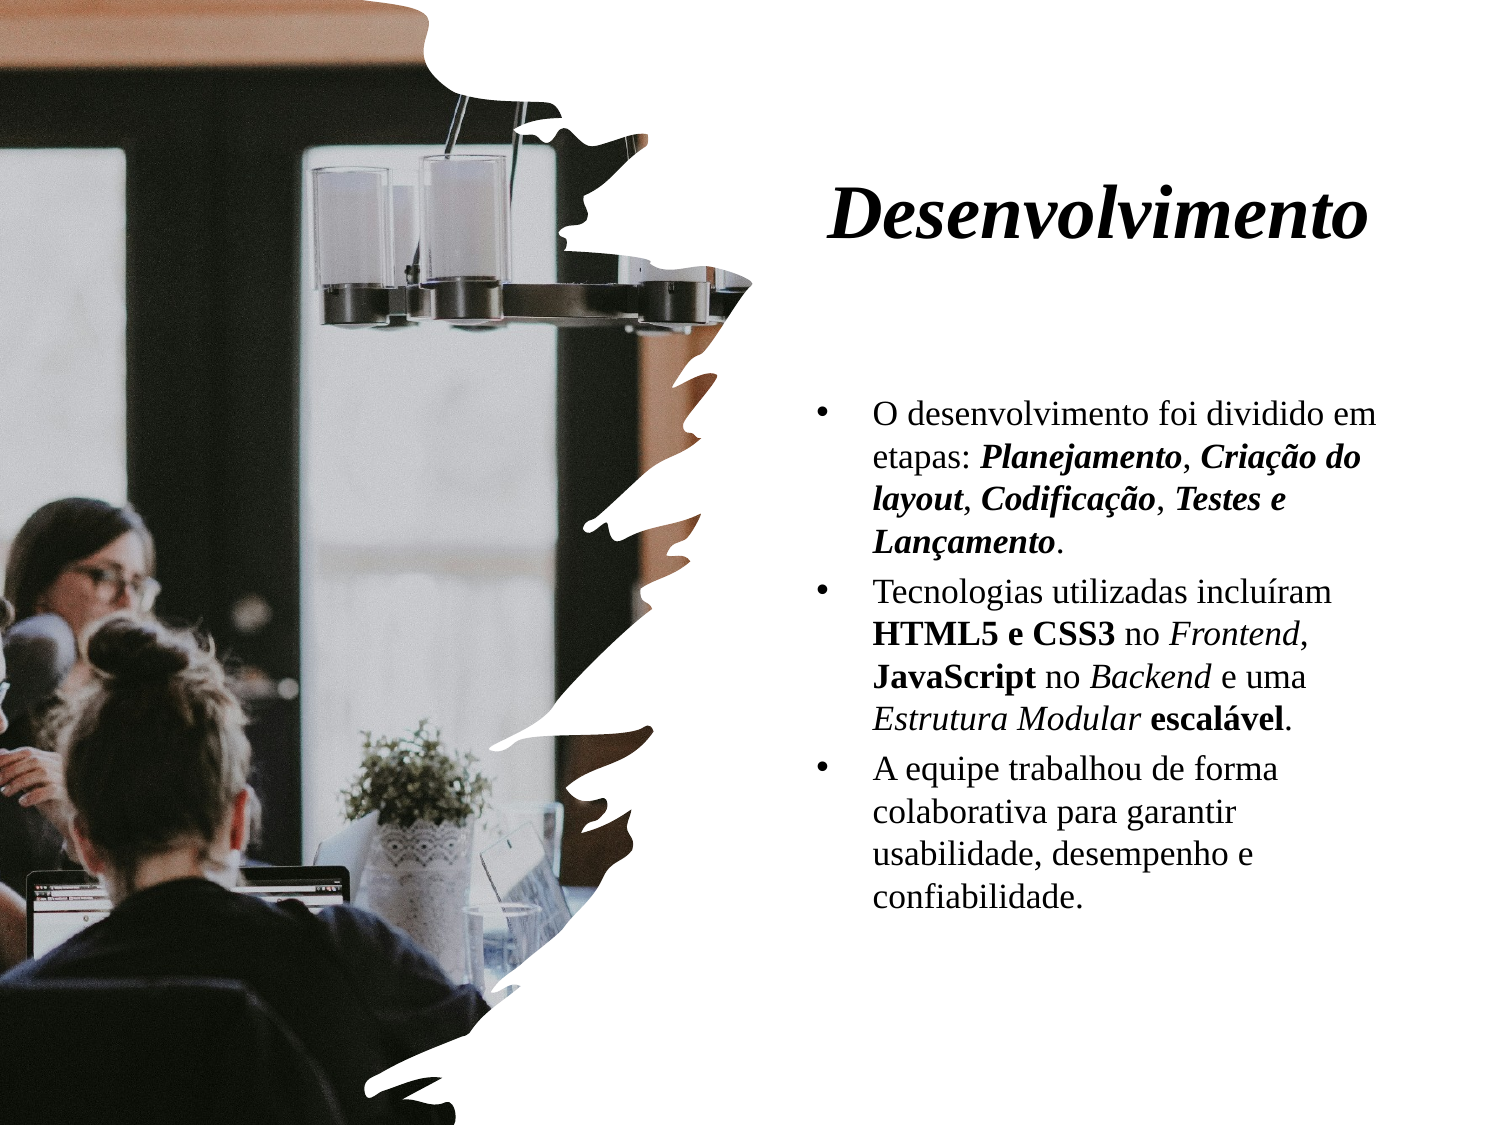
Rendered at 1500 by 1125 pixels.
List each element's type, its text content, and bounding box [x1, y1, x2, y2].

picture [0, 0, 753, 1125]
title Desenvolvimento [801, 59, 1397, 357]
text_box [754, 0, 1500, 1125]
list O desenvolvimento foi dividido em etapas: Planejamento, Criação do layout, Codificação, Testes e Lançamento. Tecnologias utilizadas incluíram HTML5 e CSS3 no Frontend, JavaScript no Backend e uma Estrutura Modular escalável. A equipe trabalhou de forma colaborativa para garantir usabilidade, desempenho e confiabilidade. [801, 382, 1397, 1014]
